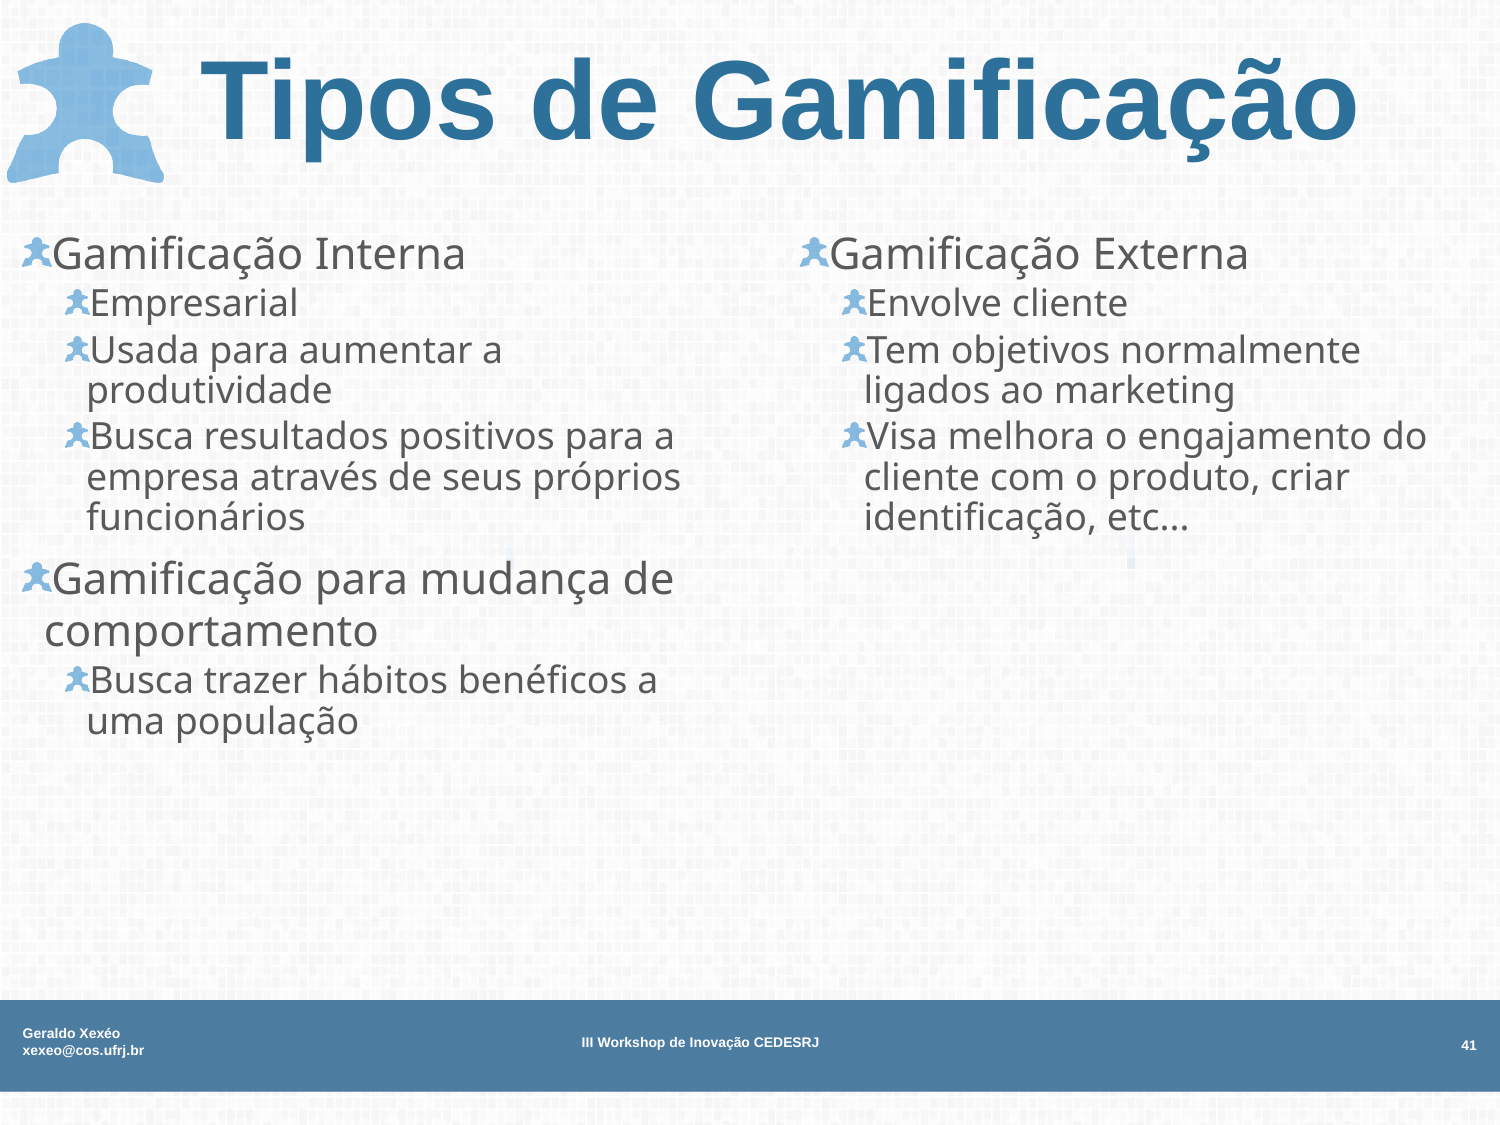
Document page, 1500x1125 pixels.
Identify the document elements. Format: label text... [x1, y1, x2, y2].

slide_number Geraldo Xexéo xexeo@cos.ufrj.br [7, 1017, 203, 1066]
list Gamificação Externa Envolve cliente Tem objetivos normalmente ligados ao marketing Visa melhora o engajamento do cliente com o produto, criar identificação, etc... [785, 218, 1481, 971]
title Tipos de Gamificação [185, 11, 1481, 195]
picture [0, 0, 1500, 1125]
footer III Workshop de Inovação CEDESRJ [483, 1017, 919, 1066]
list Gamificação Interna Empresarial Usada para aumentar a produtividade Busca resultados positivos para a empresa através de seus próprios funcionários Gamificação para mudança de comportamento Busca trazer hábitos benéficos a uma população [7, 218, 704, 971]
slide_number 41 [1297, 1021, 1492, 1069]
